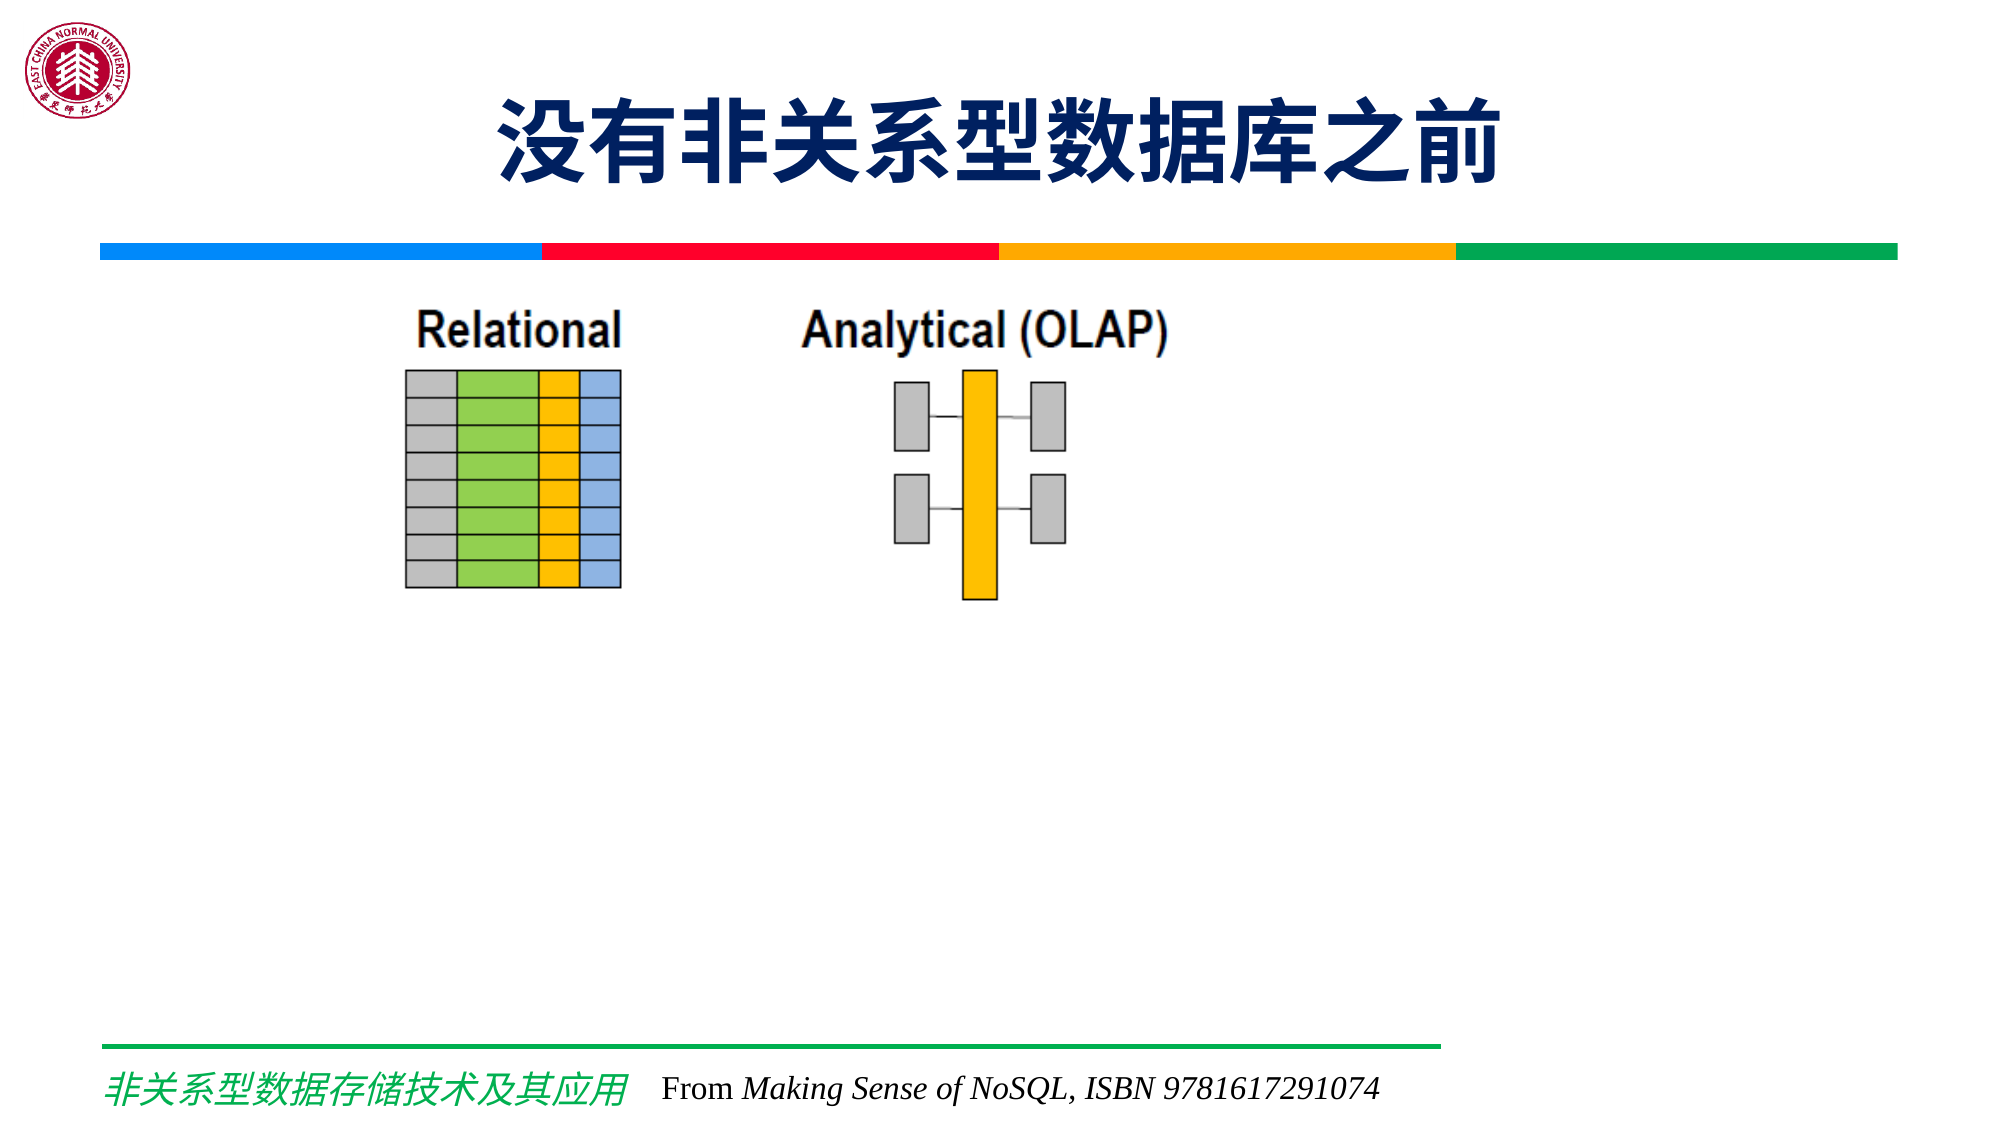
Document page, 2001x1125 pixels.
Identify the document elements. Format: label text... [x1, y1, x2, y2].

title 没有非关系型数据库之前 [99, 45, 1900, 233]
picture [23, 21, 131, 119]
text_box From Making Sense of NoSQL, ISBN 9781617291074 [646, 1058, 1397, 1114]
picture [86, 243, 1898, 260]
picture [397, 276, 1190, 611]
